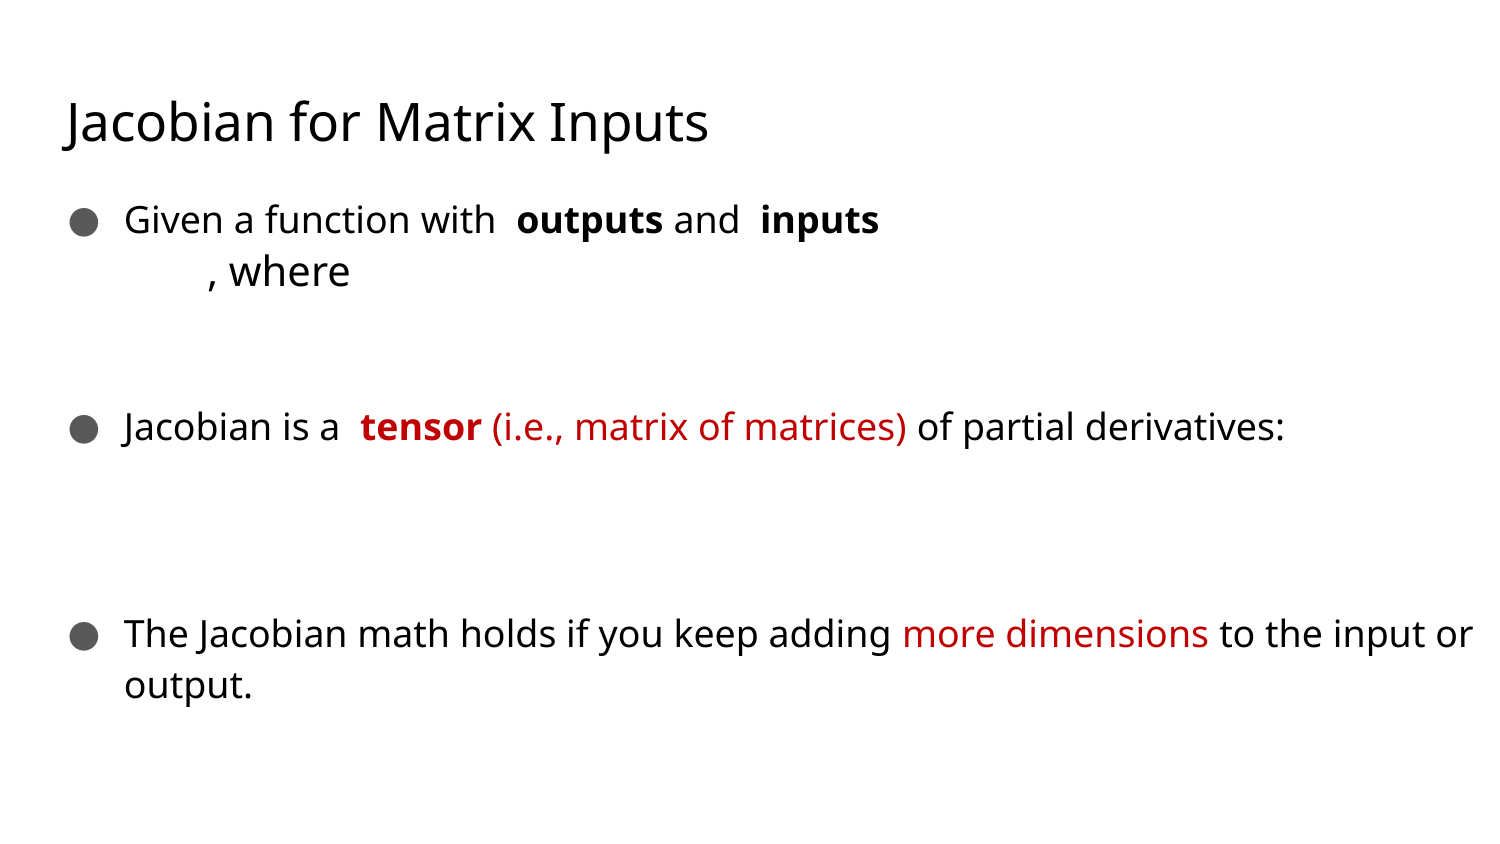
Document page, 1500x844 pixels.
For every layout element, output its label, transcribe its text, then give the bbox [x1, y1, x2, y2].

title Jacobian for Matrix Inputs [51, 72, 1449, 167]
